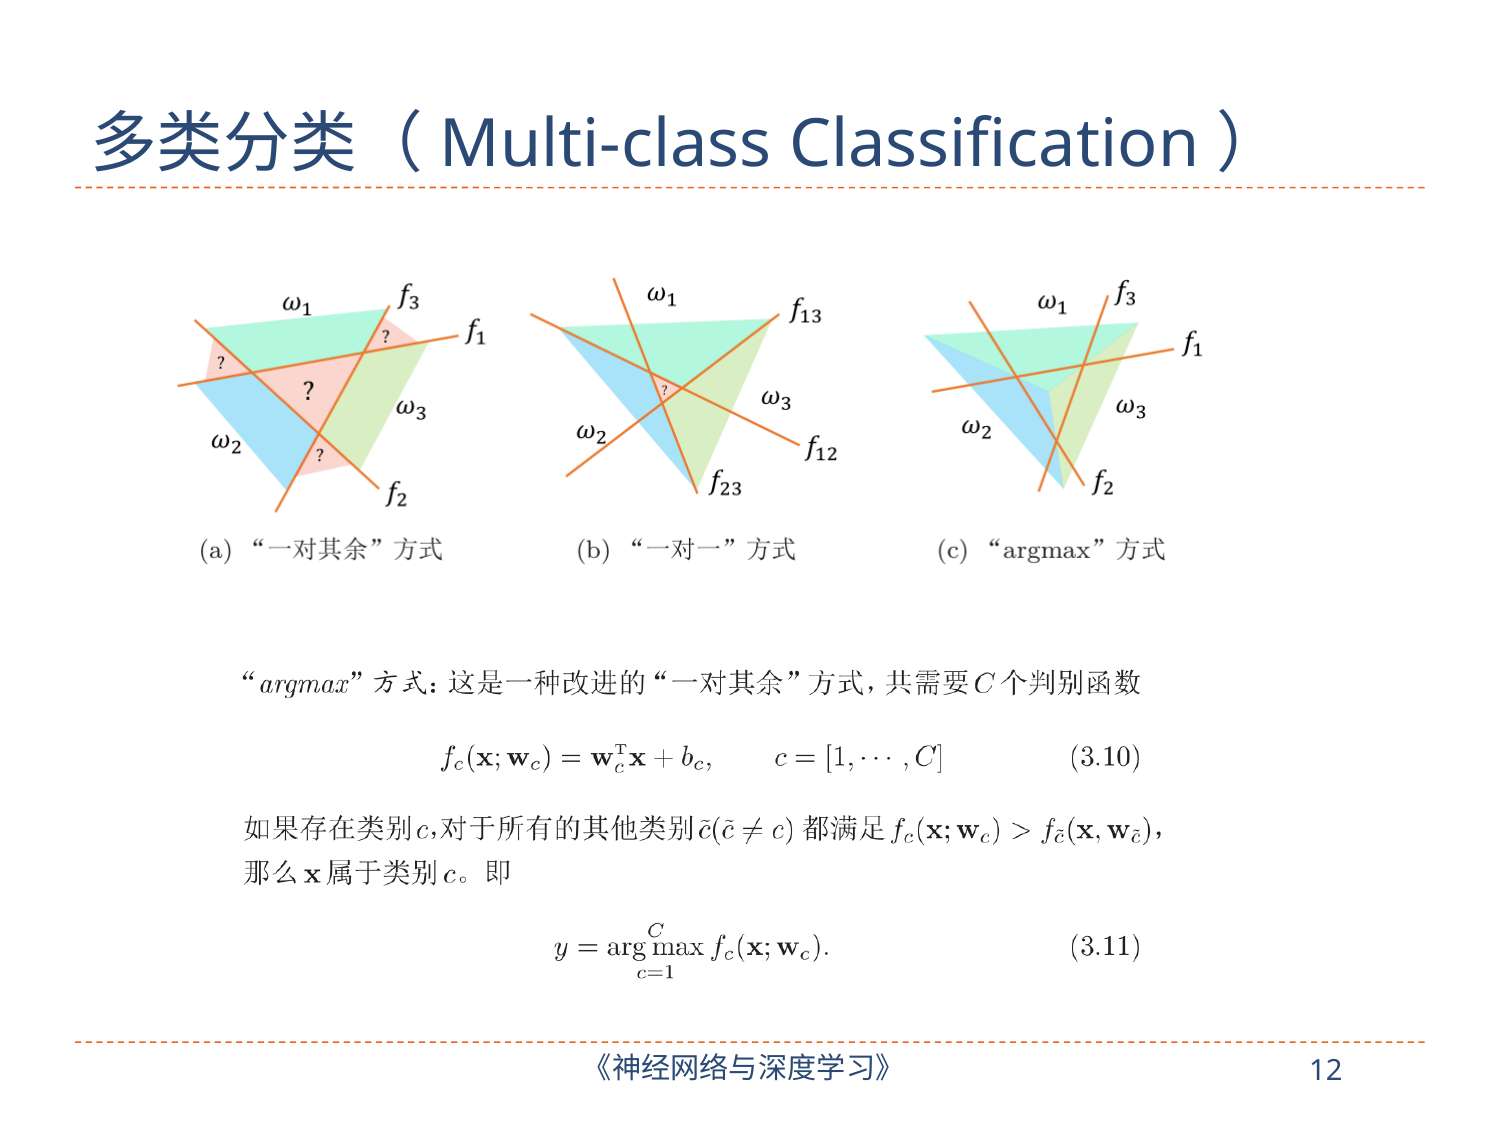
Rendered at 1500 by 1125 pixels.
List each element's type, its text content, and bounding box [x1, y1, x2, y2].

title 多类分类（Multi-class Classification） [75, 24, 1425, 188]
picture [237, 662, 1178, 1002]
picture [137, 249, 1232, 589]
